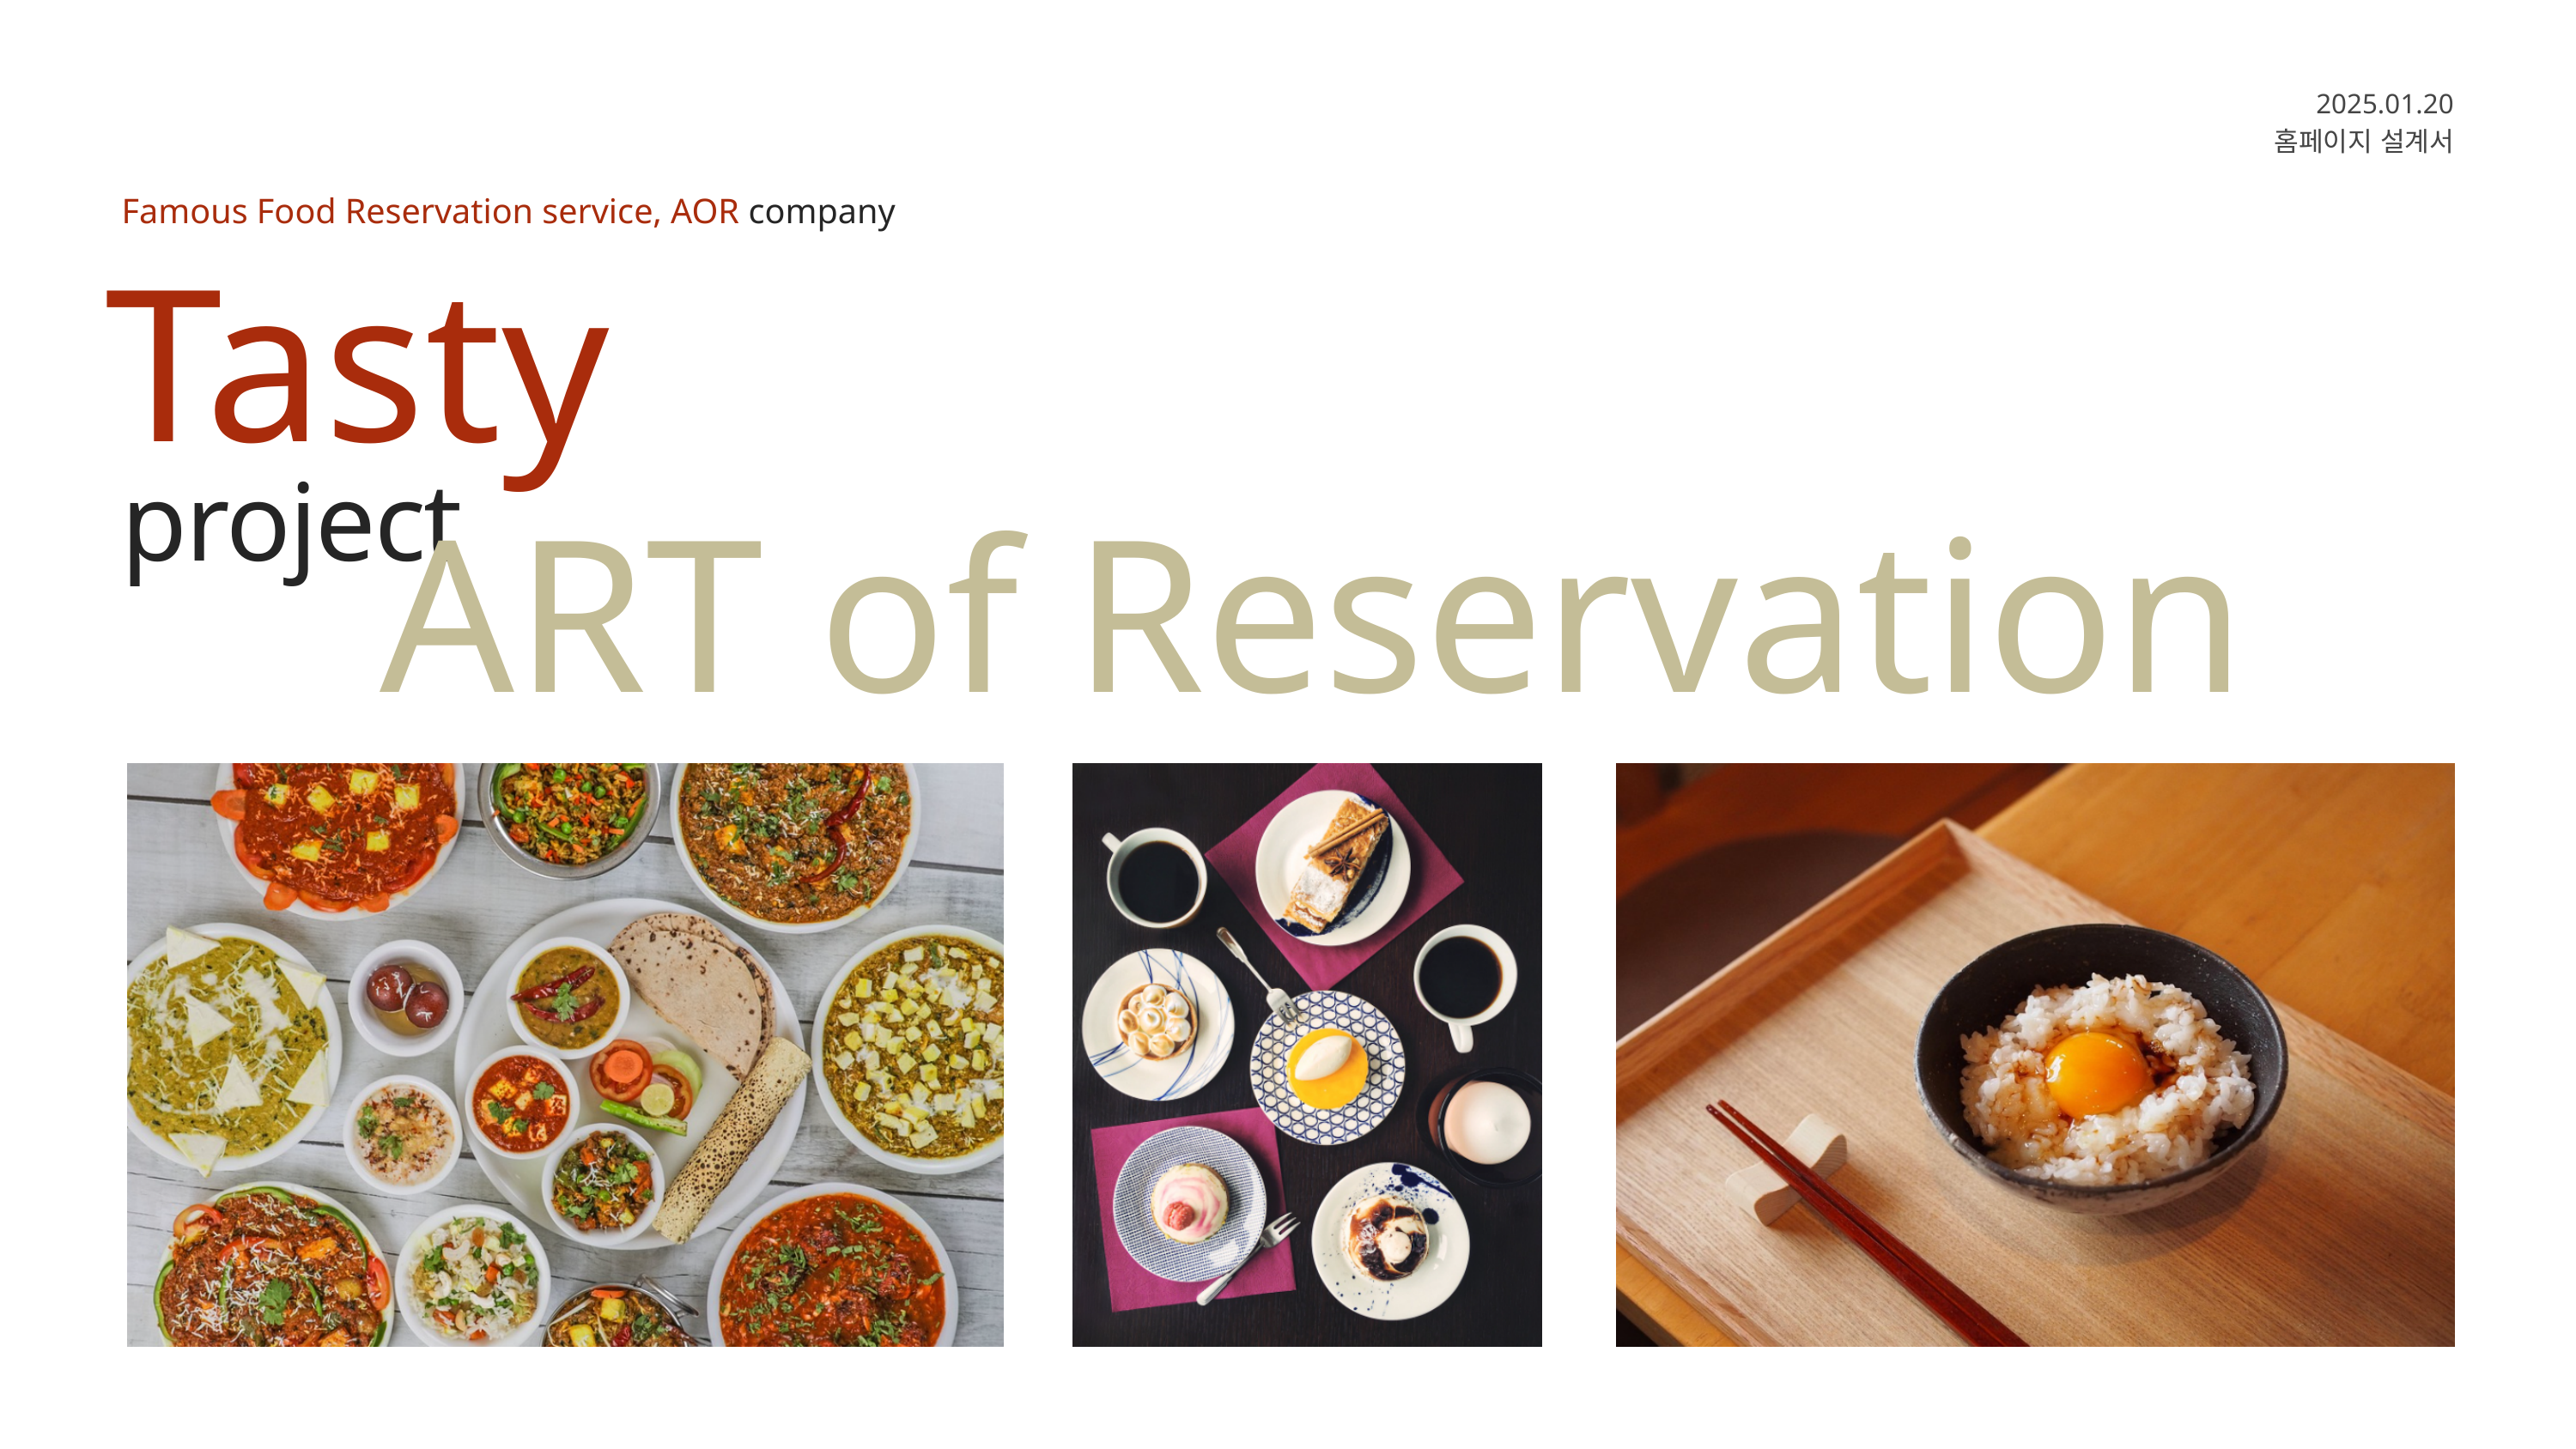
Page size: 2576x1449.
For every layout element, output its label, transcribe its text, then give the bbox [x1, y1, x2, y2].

text_box 2025.01.20 홈페이지 설계서 [2103, 82, 2455, 158]
picture [126, 763, 1004, 1348]
picture [1616, 763, 2455, 1348]
picture [1072, 763, 1542, 1348]
text_box project [121, 509, 505, 609]
text_box Tasty ART of Reservation [105, 241, 2455, 509]
text_box Famous Food Reservation service, AOR company [121, 191, 1455, 239]
